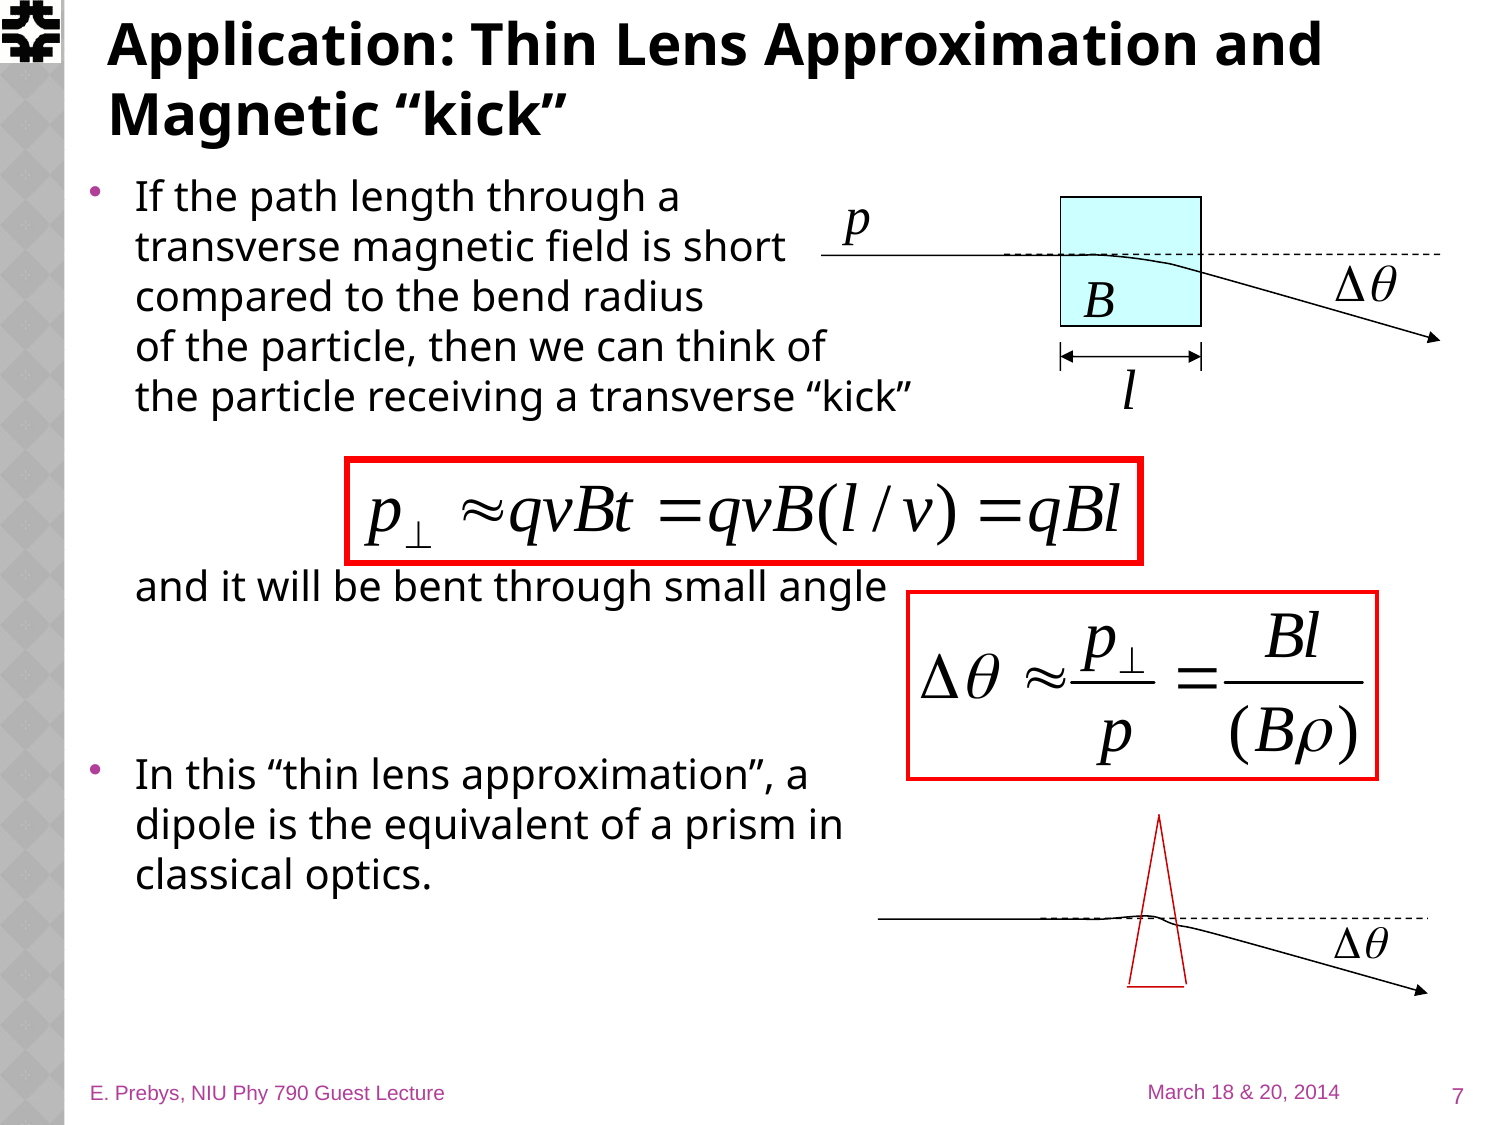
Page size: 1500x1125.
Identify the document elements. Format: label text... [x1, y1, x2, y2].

list If the path length through a transverse magnetic field is short compared to the bend radius of the particle, then we can think of the particle receiving a transverse “kick” and it will be bent through small angle In this “thin lens approximation”, a dipole is the equivalent of a prism in classical optics. [74, 162, 1446, 437]
footer E. Prebys, NIU Phy 790 Guest Lecture [75, 1075, 709, 1105]
title Application: Thin Lens Approximation and Magnetic “kick” [99, 75, 1456, 148]
slide_number 7 [1367, 1071, 1465, 1110]
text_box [820, 196, 1441, 425]
picture [0, 0, 61, 63]
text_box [909, 593, 1376, 777]
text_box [877, 813, 1429, 994]
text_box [0, 0, 65, 1125]
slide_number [941, 1077, 1355, 1104]
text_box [349, 462, 1138, 561]
